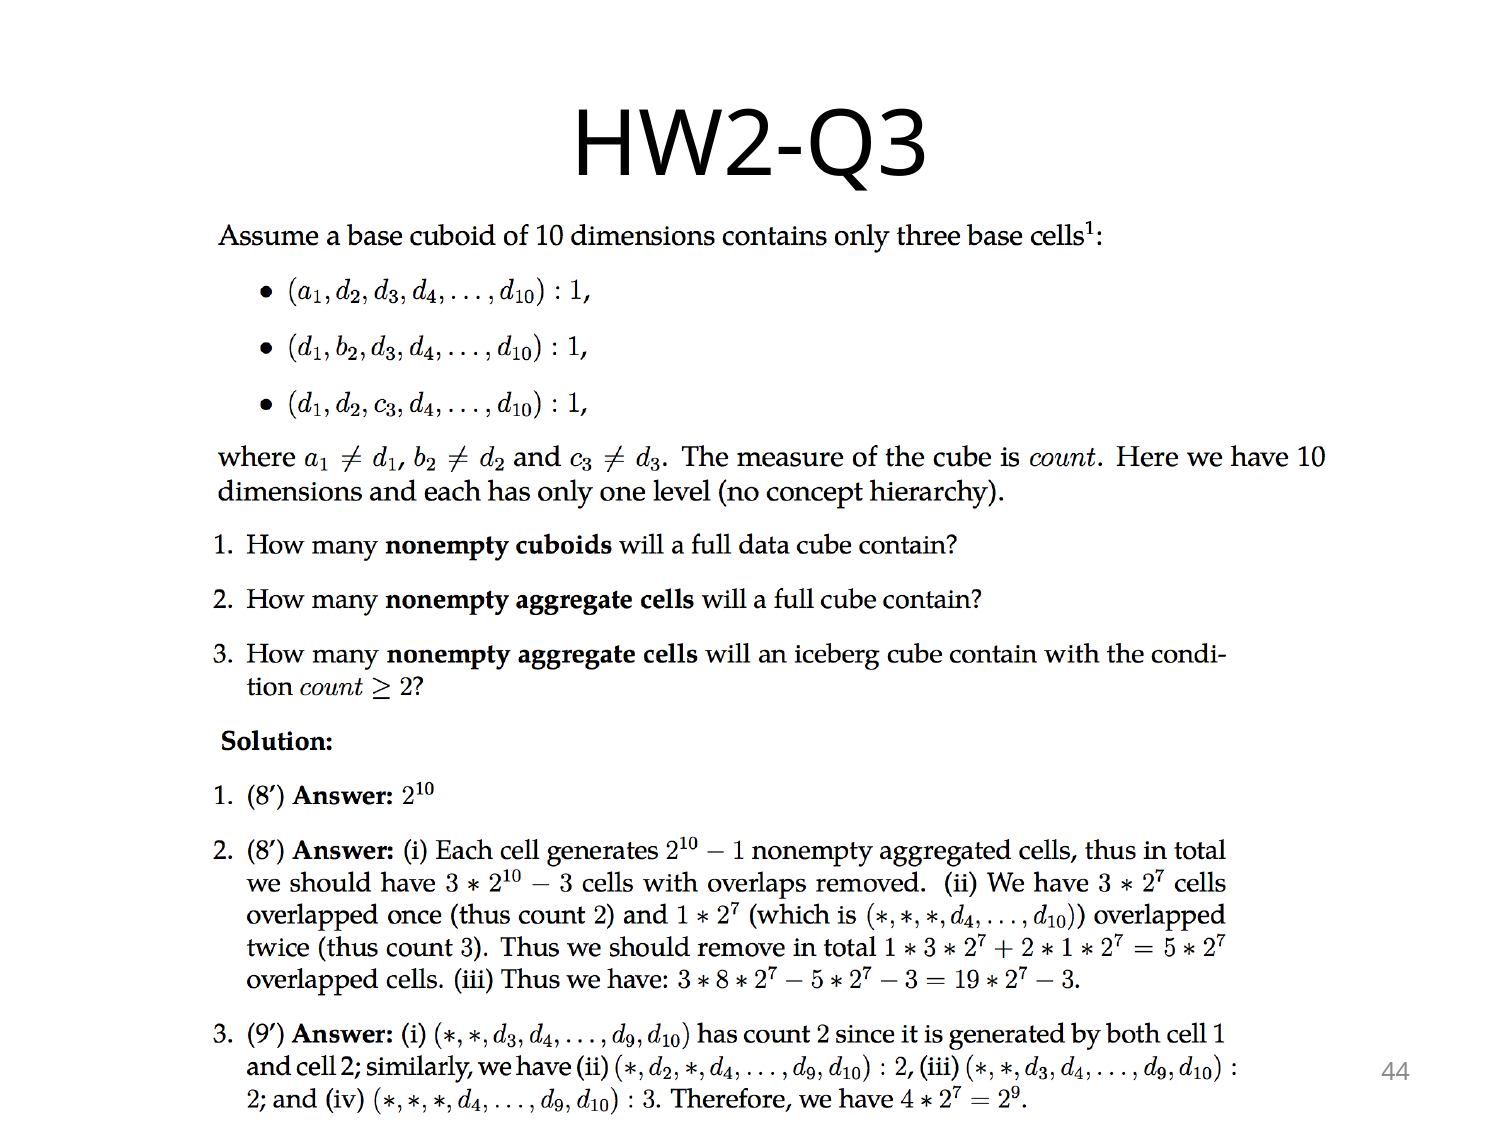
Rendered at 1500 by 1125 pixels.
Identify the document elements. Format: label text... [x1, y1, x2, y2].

picture [203, 524, 1246, 1125]
slide_number 44 [1251, 1042, 1425, 1103]
title HW2-Q3 [75, 45, 1425, 233]
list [203, 209, 1332, 513]
